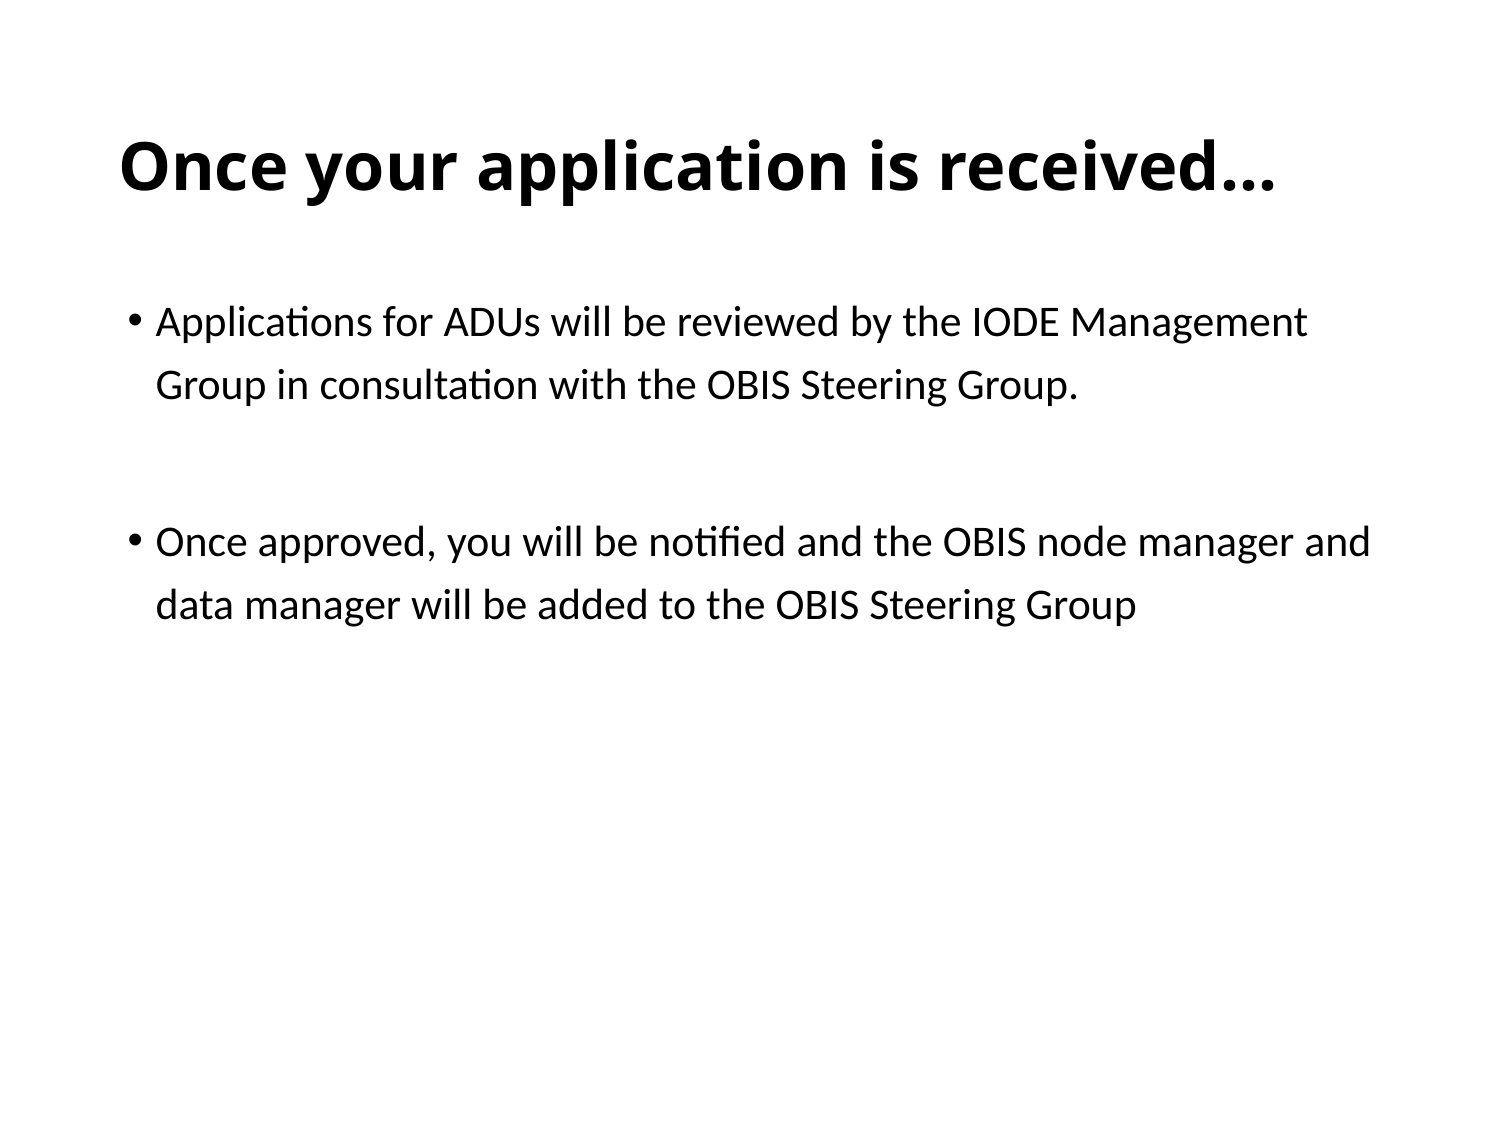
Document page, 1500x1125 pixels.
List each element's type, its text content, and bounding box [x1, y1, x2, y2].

list Applications for ADUs will be reviewed by the IODE Management Group in consultation with the OBIS Steering Group. Once approved, you will be notified and the OBIS node manager and data manager will be added to the OBIS Steering Group [112, 275, 1397, 835]
title Once your application is received… [103, 59, 1397, 278]
